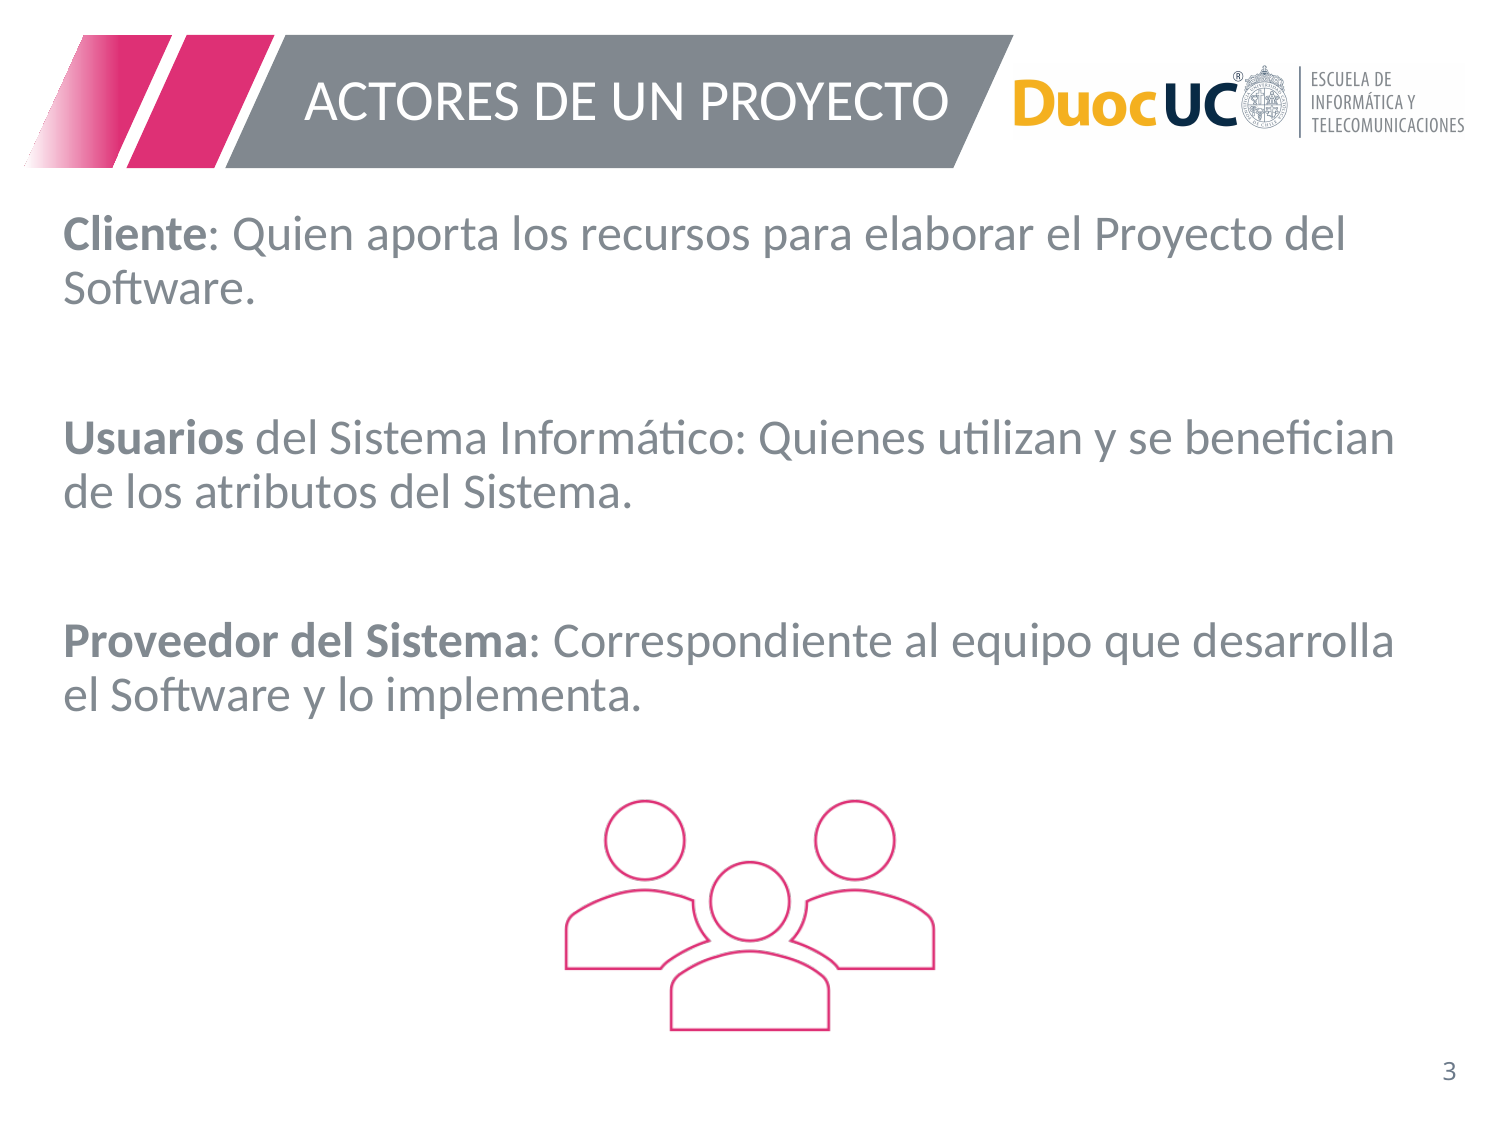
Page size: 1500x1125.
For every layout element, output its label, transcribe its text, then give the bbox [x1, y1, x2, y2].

list Cliente: Quien aporta los recursos para elaborar el Proyecto del Software. Usuarios del Sistema Informático: Quienes utilizan y se benefician de los atributos del Sistema. Proveedor del Sistema: Correspondiente al equipo que desarrolla el Software y lo implementa. [48, 199, 1452, 774]
picture [540, 706, 960, 1125]
title ACTORES DE UN PROYECTO [289, 34, 1027, 169]
picture [1027, 63, 1465, 140]
